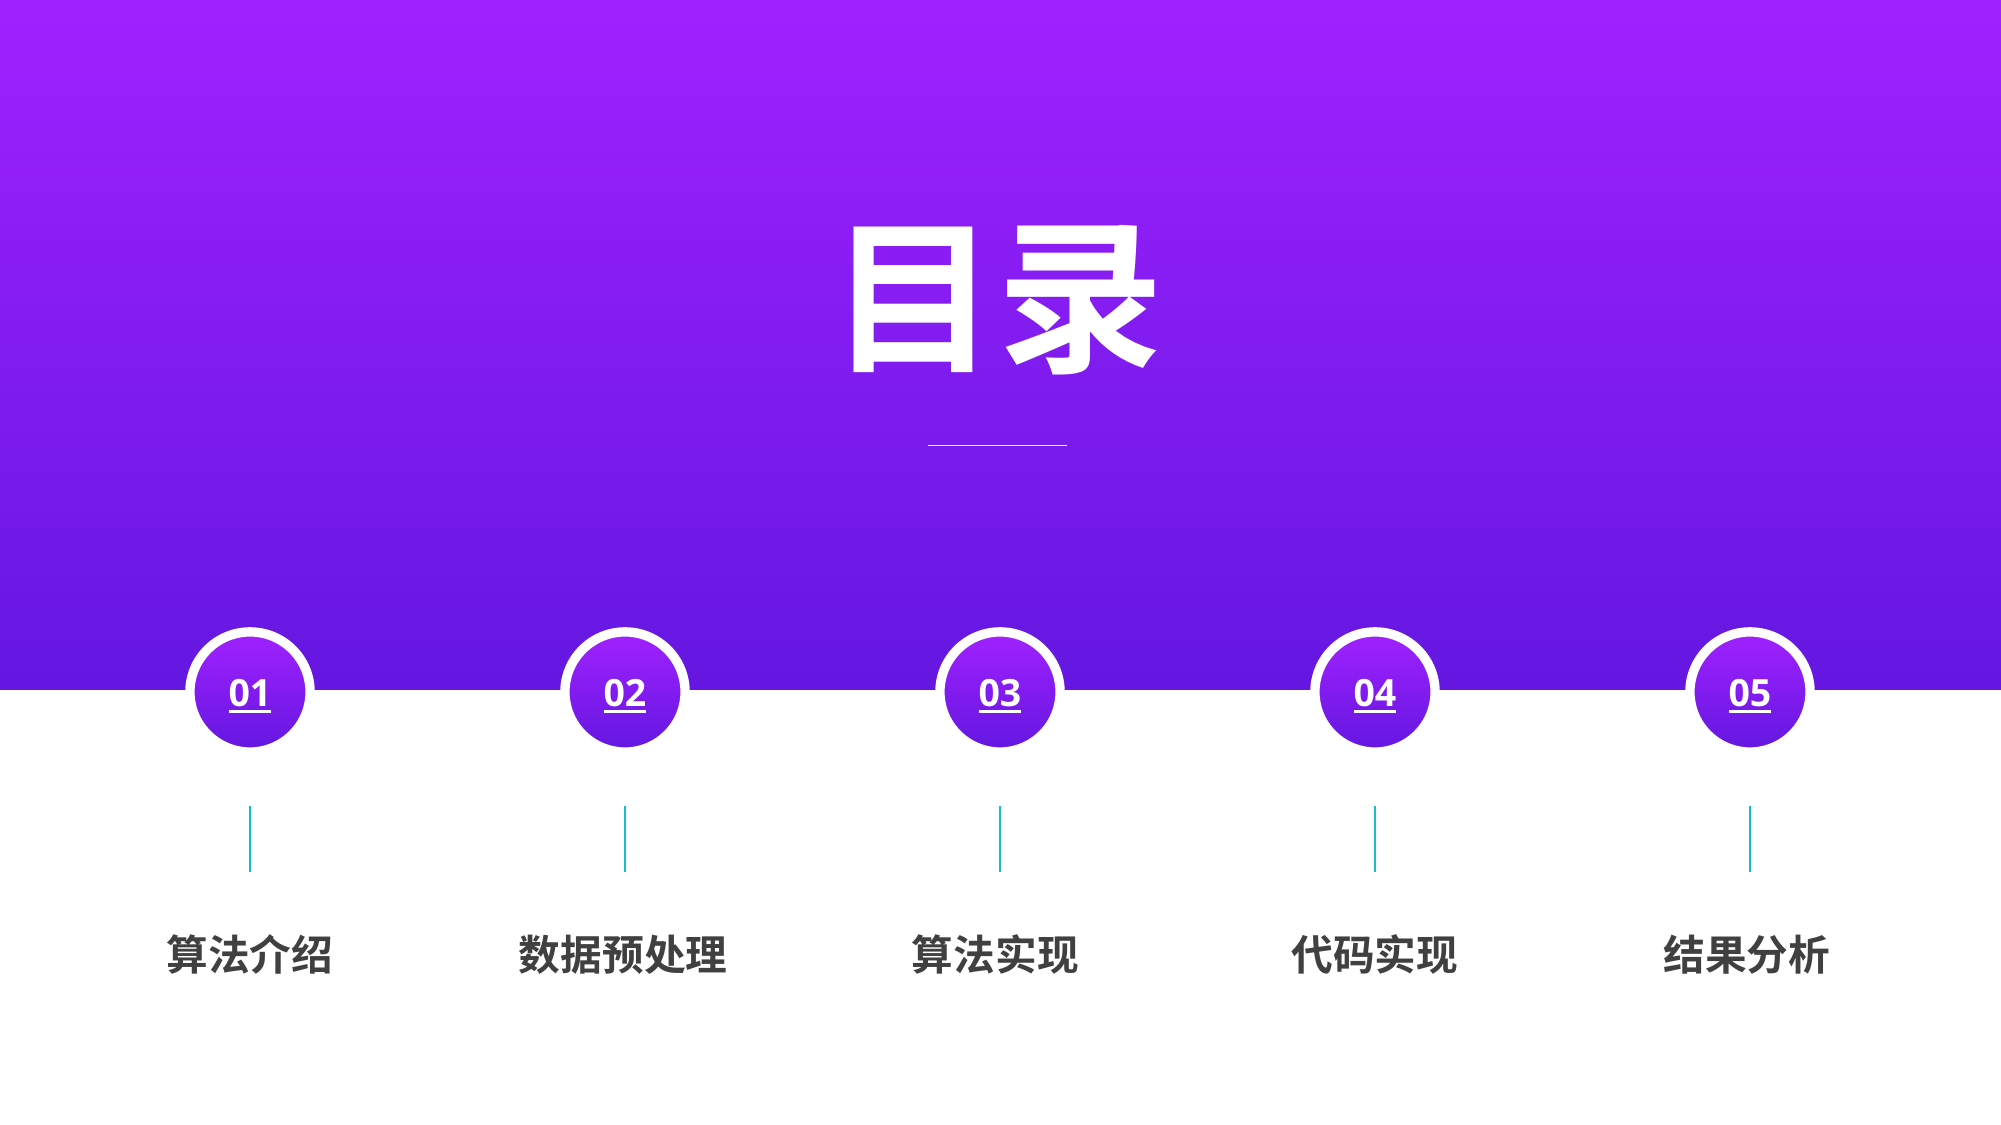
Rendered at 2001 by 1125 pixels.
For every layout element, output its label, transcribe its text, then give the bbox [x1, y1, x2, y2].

text_box [0, 0, 2000, 691]
text_box 结果分析 [1604, 921, 1890, 987]
text_box 数据预处理 [480, 921, 766, 987]
text_box 02 [563, 630, 687, 754]
text_box 算法实现 [852, 921, 1138, 987]
text_box 01 [188, 630, 312, 754]
text_box 03 [938, 630, 1062, 754]
text_box 算法介绍 [107, 921, 393, 987]
text_box 代码实现 [1232, 921, 1518, 987]
text_box 04 [1313, 630, 1437, 754]
text_box 05 [1688, 630, 1812, 754]
text_box 目录 [762, 185, 1233, 401]
